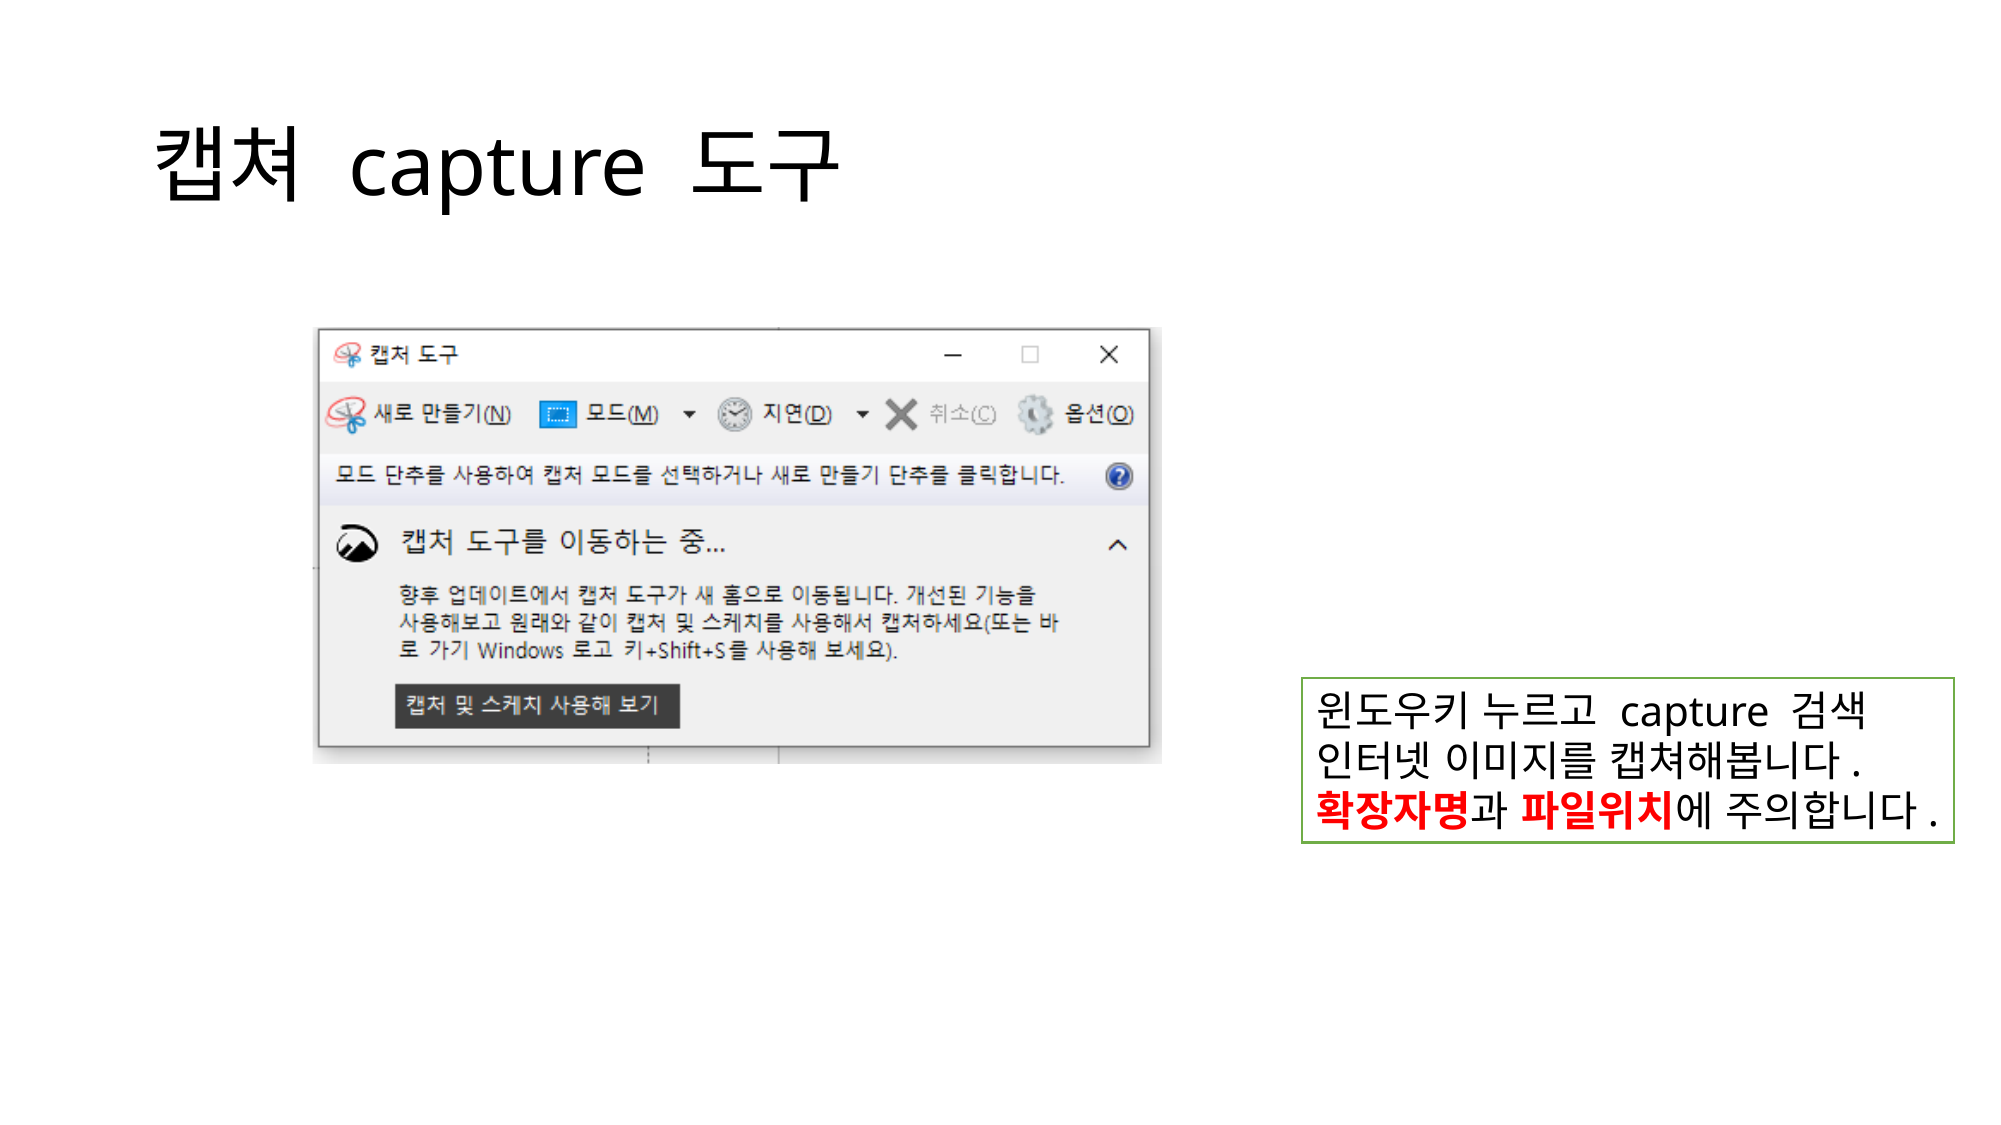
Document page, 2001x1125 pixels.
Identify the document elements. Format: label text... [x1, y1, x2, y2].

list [312, 327, 1163, 764]
title 캡쳐 capture 도구 [137, 59, 1863, 278]
text_box 윈도우키 누르고 capture 검색 인터넷 이미지를 캡쳐해봅니다. 확장자명과 파일위치에 주의합니다. [1301, 677, 1955, 844]
